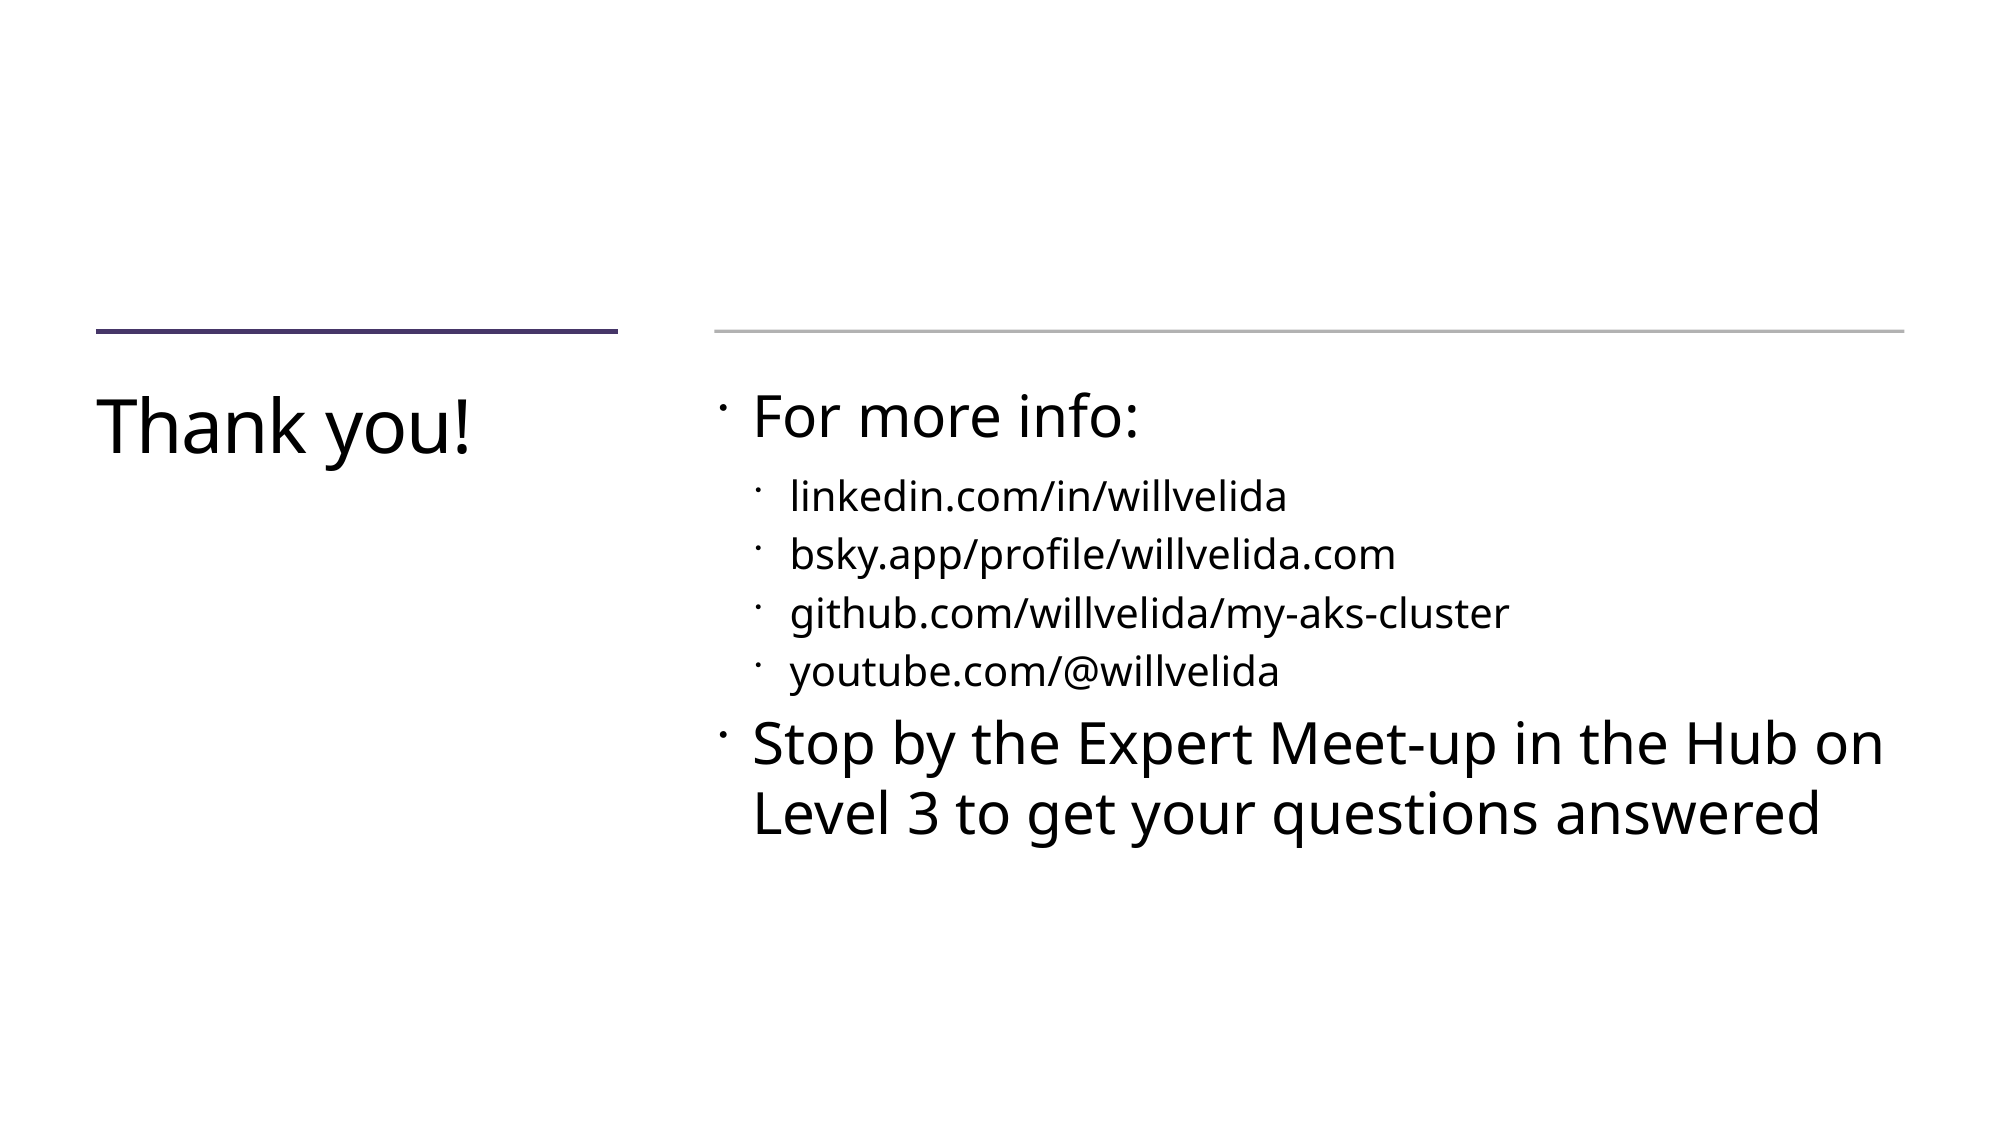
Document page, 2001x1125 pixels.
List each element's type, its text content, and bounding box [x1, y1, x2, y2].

list For more info: linkedin.com/in/willvelida bsky.app/profile/willvelida.com github.com/willvelida/my-aks-cluster youtube.com/@willvelida Stop by the Expert Meet-up in the Hub on Level 3 to get your questions answered [714, 378, 1905, 861]
title Thank you! [96, 378, 618, 1029]
